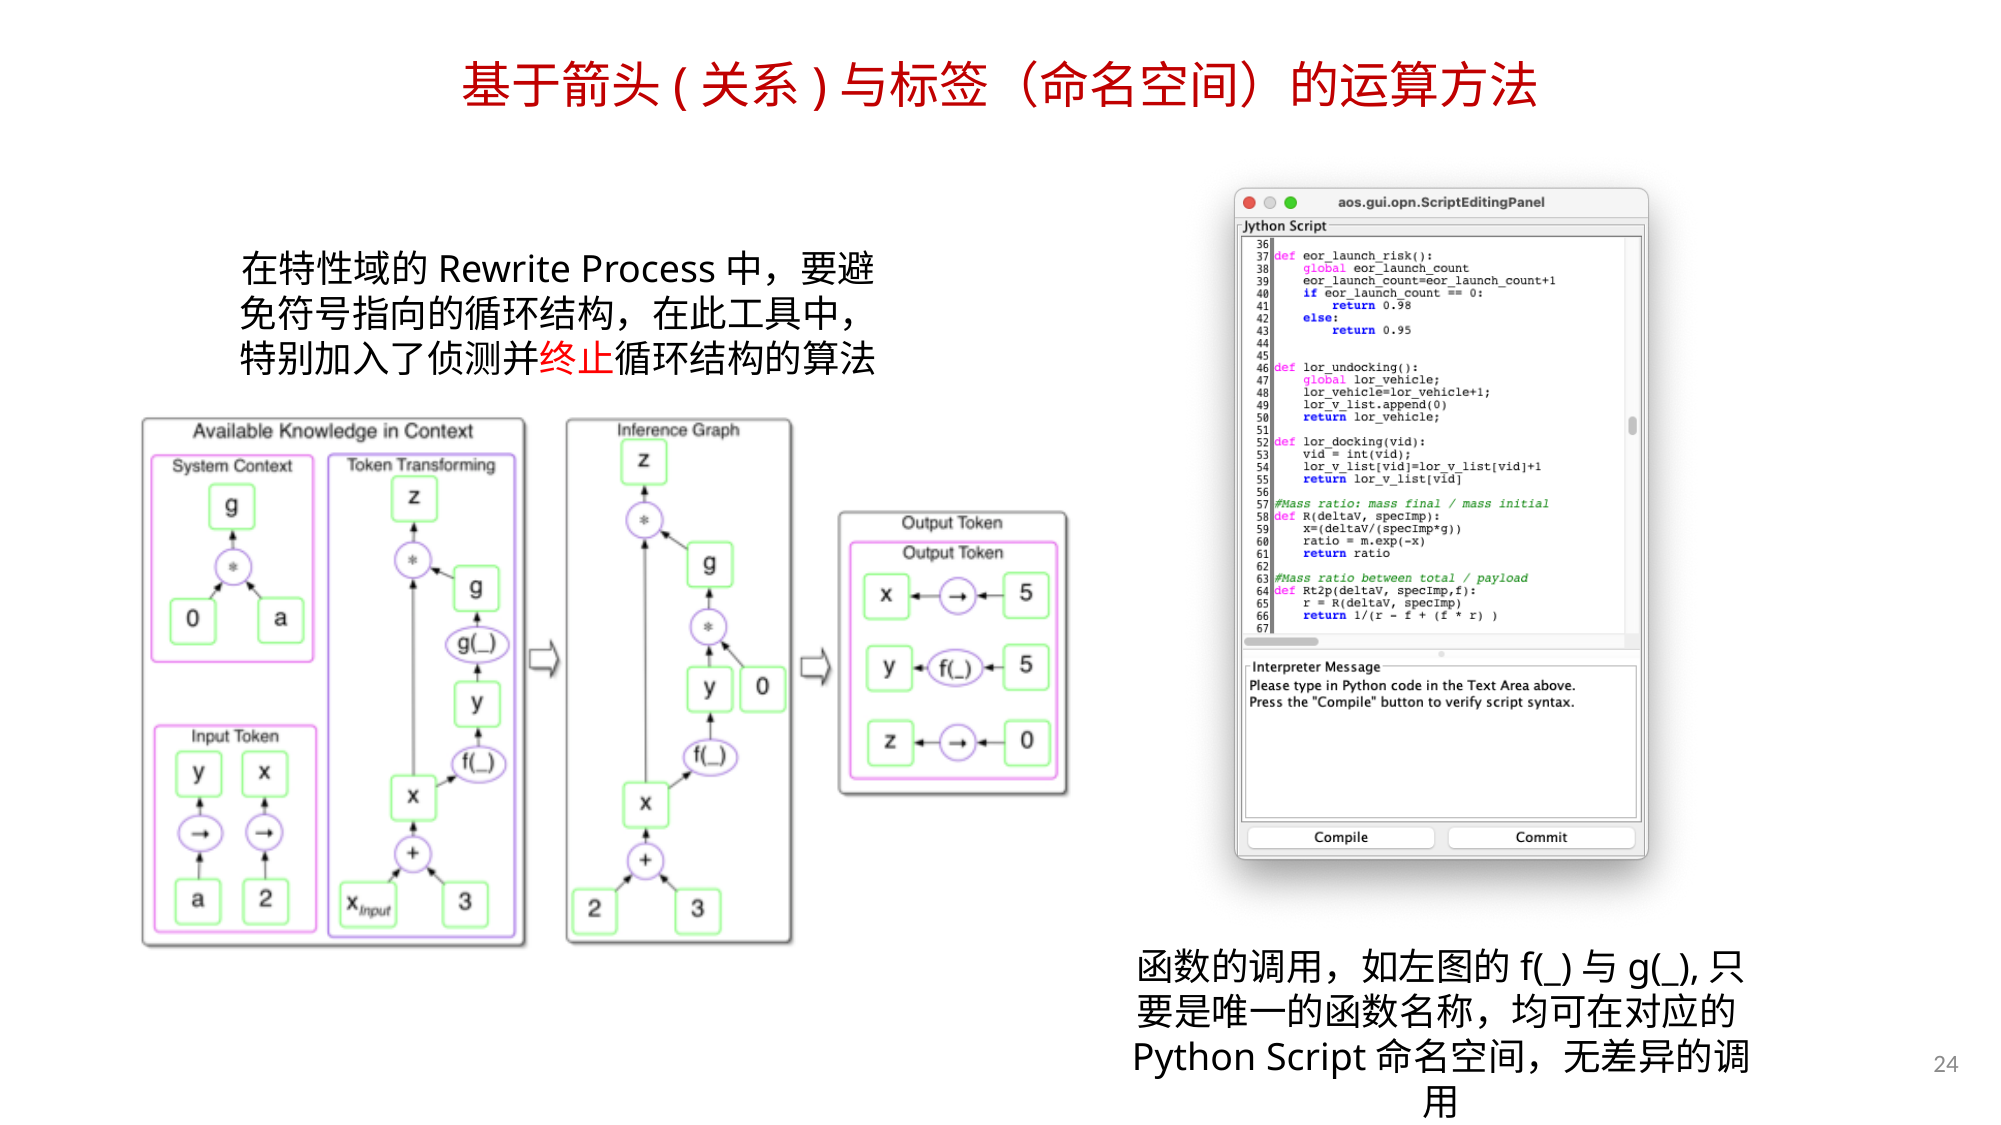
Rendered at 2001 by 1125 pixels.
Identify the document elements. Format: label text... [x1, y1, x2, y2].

picture [128, 402, 1106, 963]
slide_number 24 [1853, 1019, 1974, 1106]
text_box 函数的调用，如左图的f(_)与g(_),只要是唯一的函数名称，均可在对应的Python Script命名空间，无差异的调用 [1105, 935, 1777, 1125]
picture [1177, 149, 1706, 936]
title 基于箭头(关系)与标签（命名空间）的运算方法 [68, 45, 1933, 132]
text_box 在特性域的Rewrite Process中，要避免符号指向的循环结构，在此工具中，特别加入了侦测并终止循环结构的算法 [222, 237, 895, 388]
